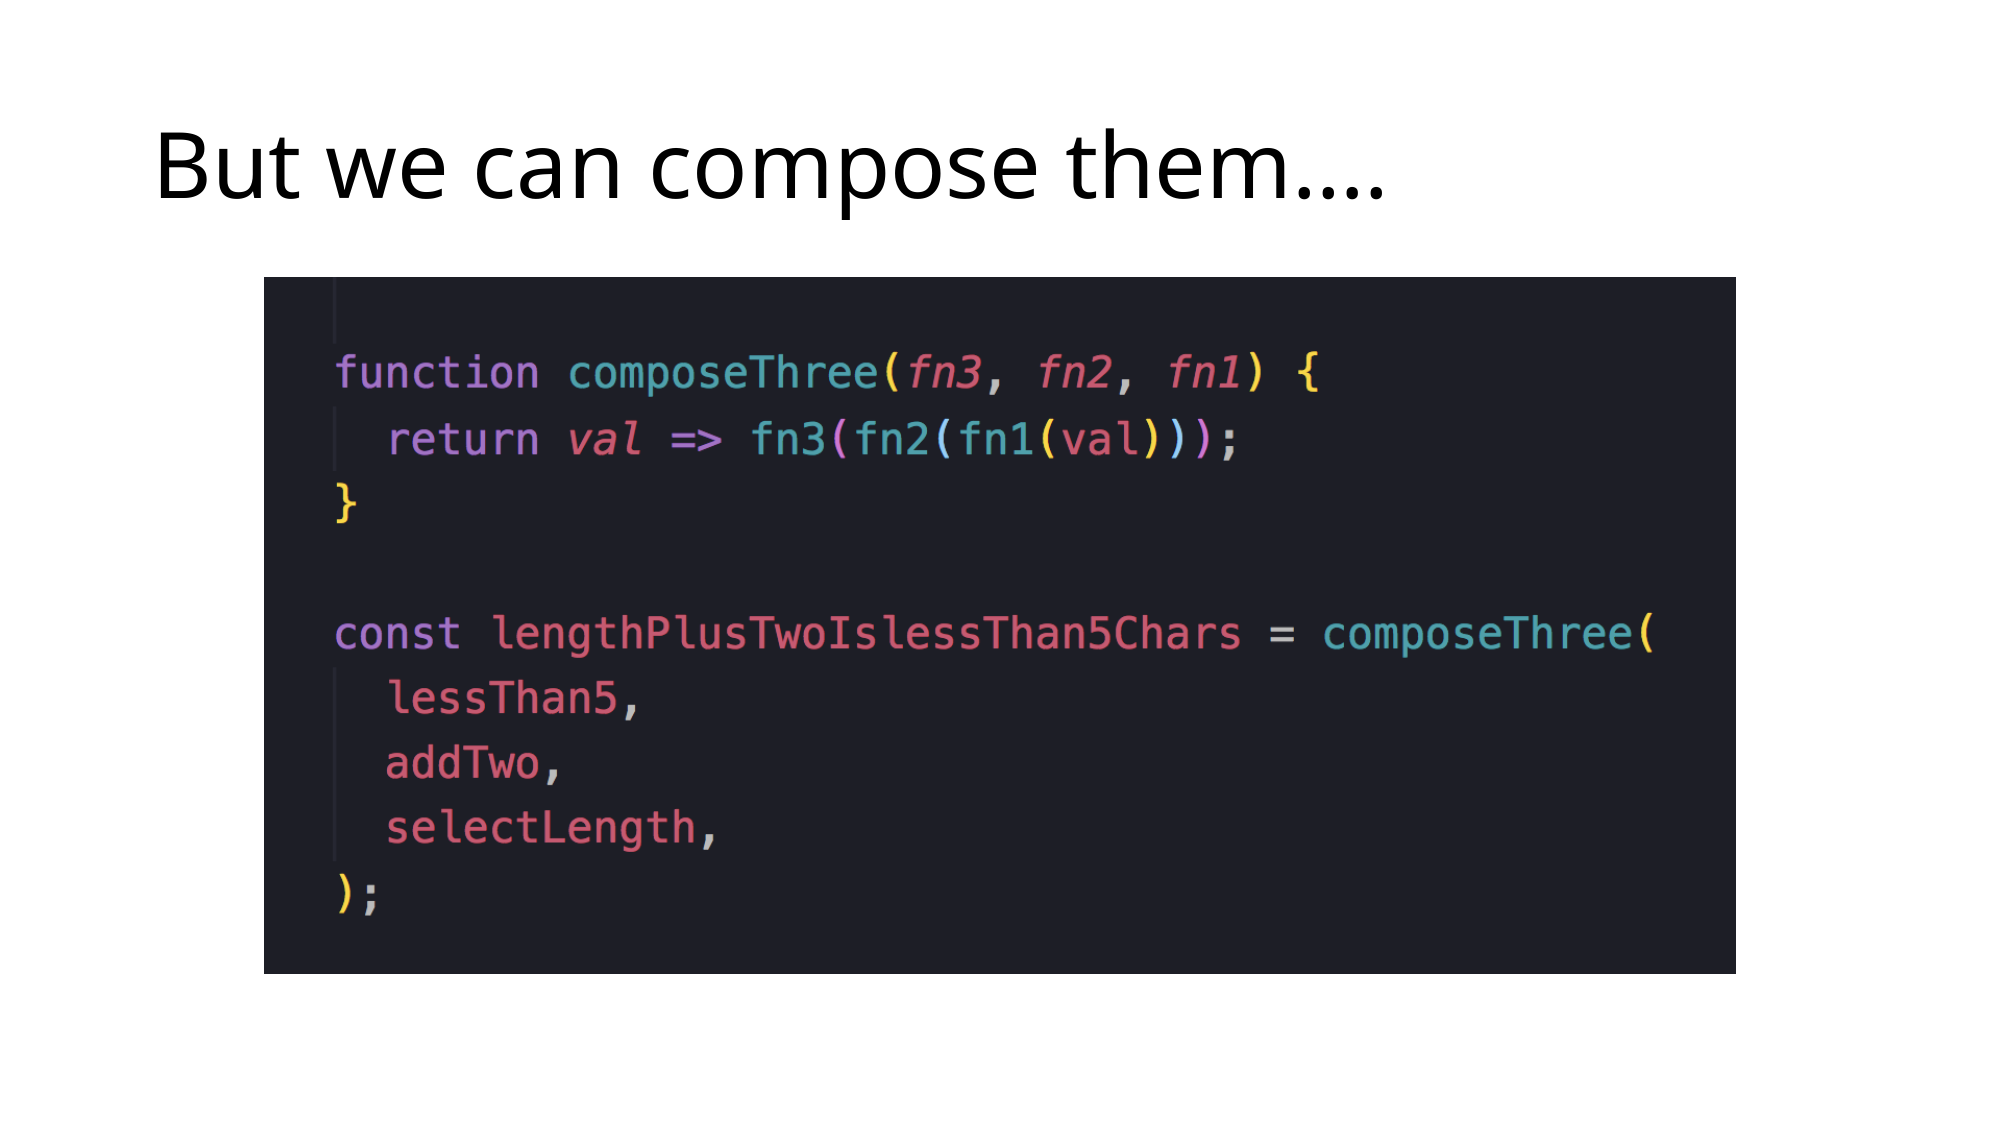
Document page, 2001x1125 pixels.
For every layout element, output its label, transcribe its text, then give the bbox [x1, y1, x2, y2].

picture [264, 277, 1736, 974]
title But we can compose them…. [137, 59, 1863, 278]
